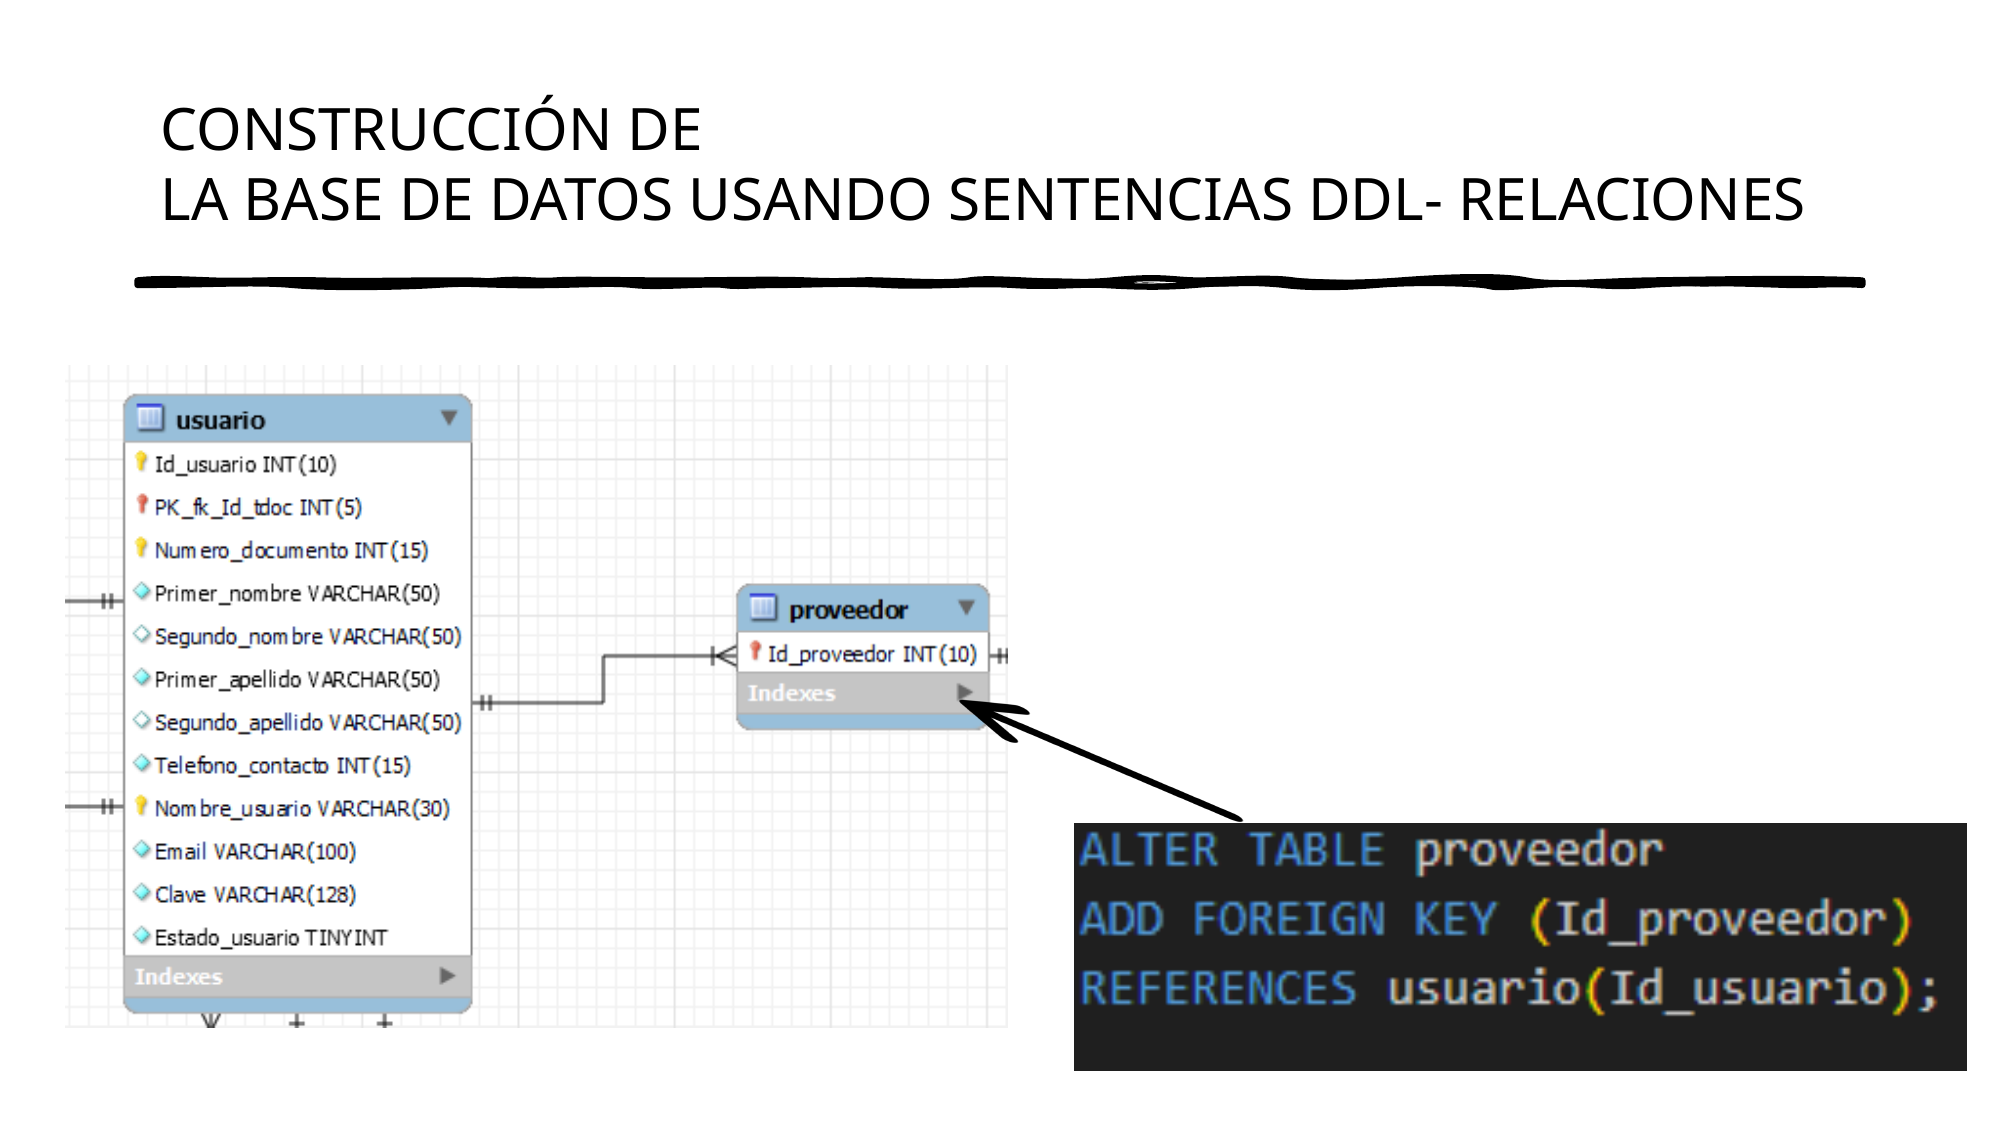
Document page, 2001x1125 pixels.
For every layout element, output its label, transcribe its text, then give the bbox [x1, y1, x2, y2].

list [1073, 823, 1967, 1071]
title CONSTRUCCIÓN DE LA BASE DE DATOS USANDO SENTENCIAS DDL- RELACIONES [145, 84, 1871, 302]
picture [65, 365, 1275, 1028]
